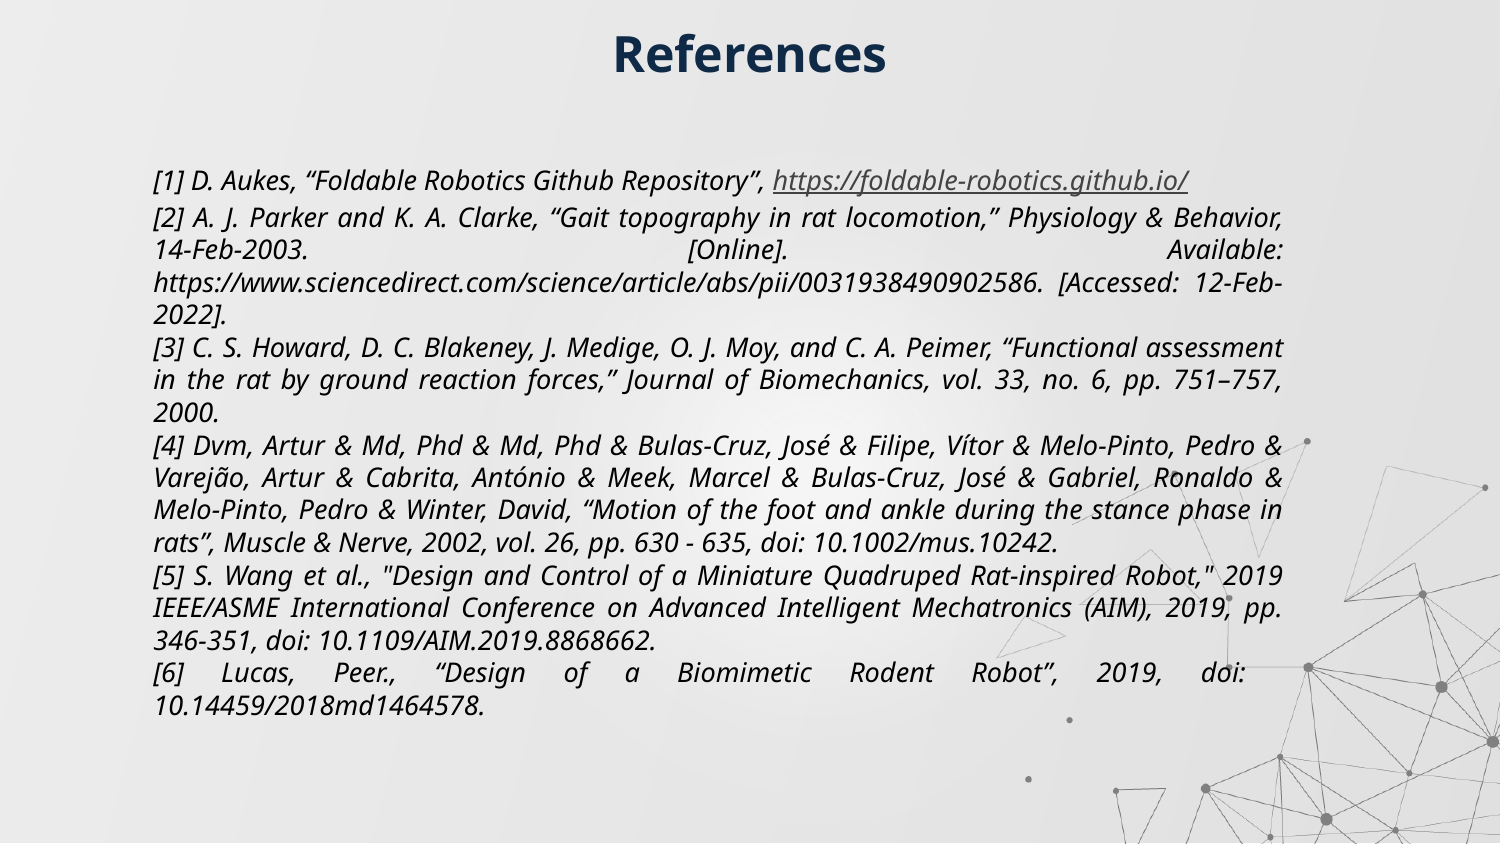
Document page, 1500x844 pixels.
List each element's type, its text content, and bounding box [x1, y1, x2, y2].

title References [322, 7, 1178, 94]
text_box [1] D. Aukes, “Foldable Robotics Github Repository”, https://foldable-robotics.github.io/ [2] A. J. Parker and K. A. Clarke, “Gait topography in rat locomotion,” Physiology & Behavior, 14-Feb-2003. [Online]. Available: https://www.sciencedirect.com/science/article/abs/pii/0031938490902586. [Accessed: 12-Feb-2022]. [3] C. S. Howard, D. C. Blakeney, J. Medige, O. J. Moy, and C. A. Peimer, “Functional assessment in the rat by ground reaction forces,” Journal of Biomechanics, vol. 33, no. 6, pp. 751–757, 2000. [4] Dvm, Artur & Md, Phd & Md, Phd & Bulas-Cruz, José & Filipe, Vítor & Melo-Pinto, Pedro & Varejão, Artur & Cabrita, António & Meek, Marcel & Bulas‐Cruz, José & Gabriel, Ronaldo & Melo‐Pinto, Pedro & Winter, David, “Motion of the foot and ankle during the stance phase in rats”, Muscle & Nerve, 2002, vol. 26, pp. 630 - 635, doi: 10.1002/mus.10242. [5] S. Wang et al., "Design and Control of a Miniature Quadruped Rat-inspired Robot," 2019 IEEE/ASME International Conference on Advanced Intelligent Mechatronics (AIM), 2019, pp. 346-351, doi: 10.1109/AIM.2019.8868662. [6] Lucas, Peer., “Design of a Biomimetic Rodent Robot”, 2019, doi: 10.14459/2018md1464578. [138, 148, 1299, 844]
picture [0, 0, 1500, 844]
